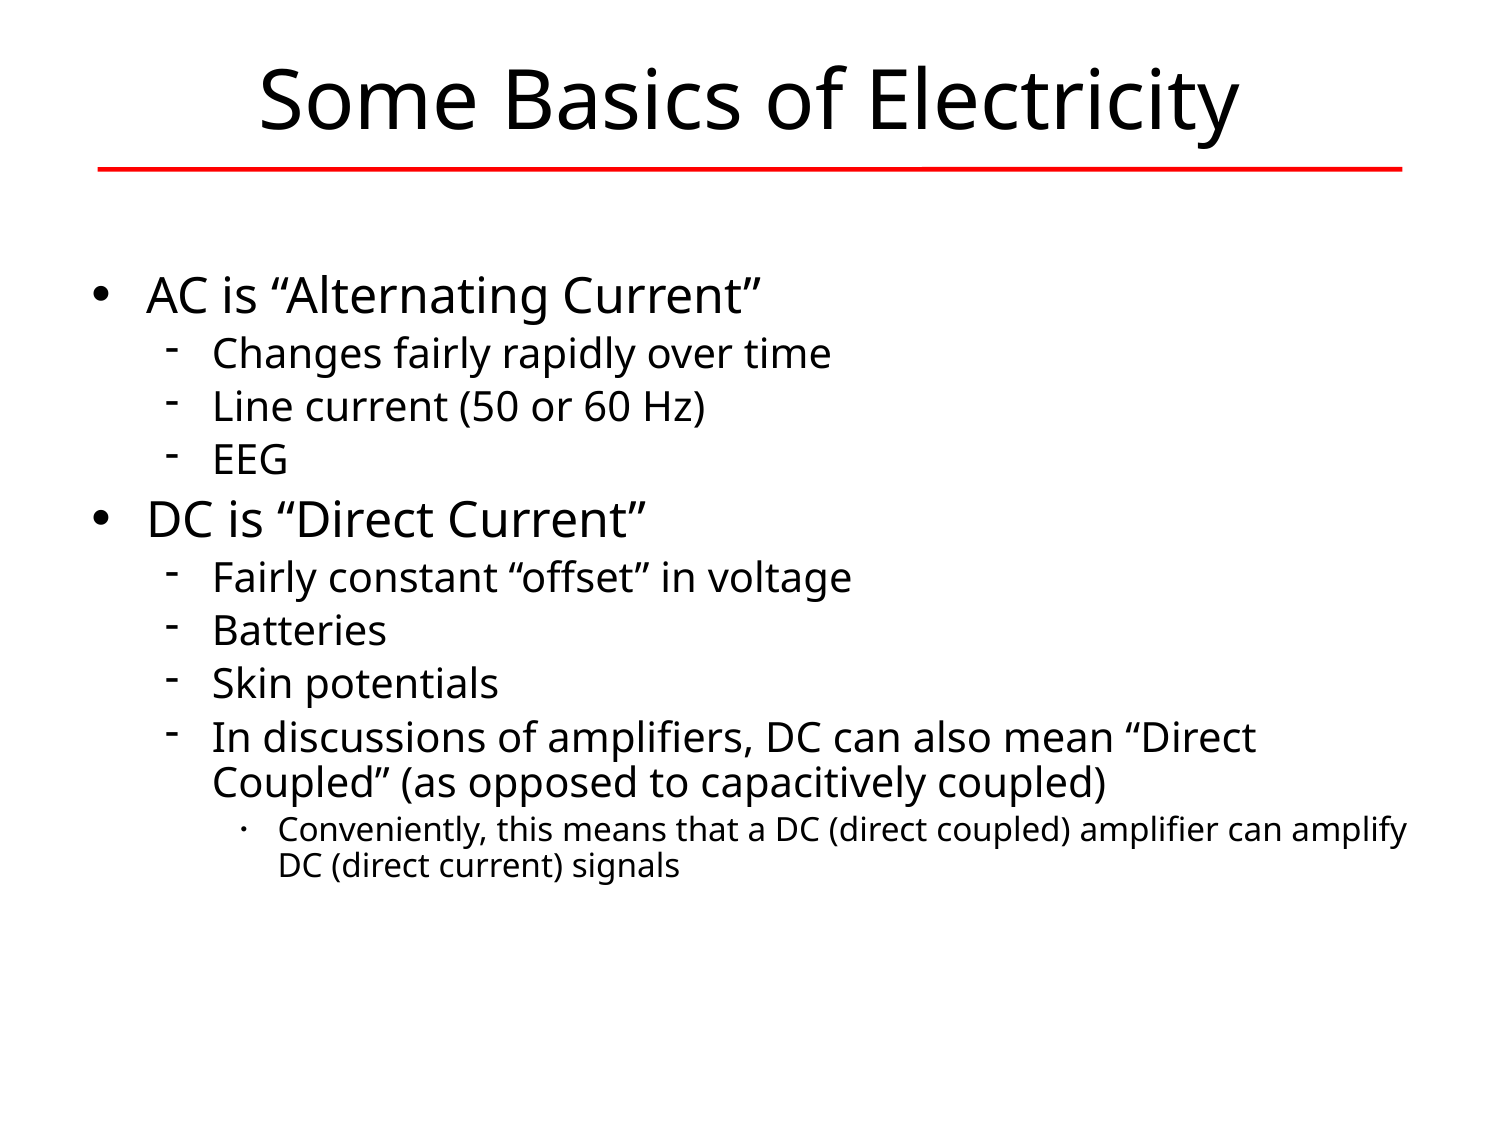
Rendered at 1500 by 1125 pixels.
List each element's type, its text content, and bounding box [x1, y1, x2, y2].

list AC is “Alternating Current” Changes fairly rapidly over time Line current (50 or 60 Hz) EEG DC is “Direct Current” Fairly constant “offset” in voltage Batteries Skin potentials In discussions of amplifiers, DC can also mean “Direct Coupled” (as opposed to capacitively coupled) Conveniently, this means that a DC (direct coupled) amplifier can amplify DC (direct current) signals [74, 262, 1426, 1060]
title Some Basics of Electricity [74, 2, 1426, 191]
